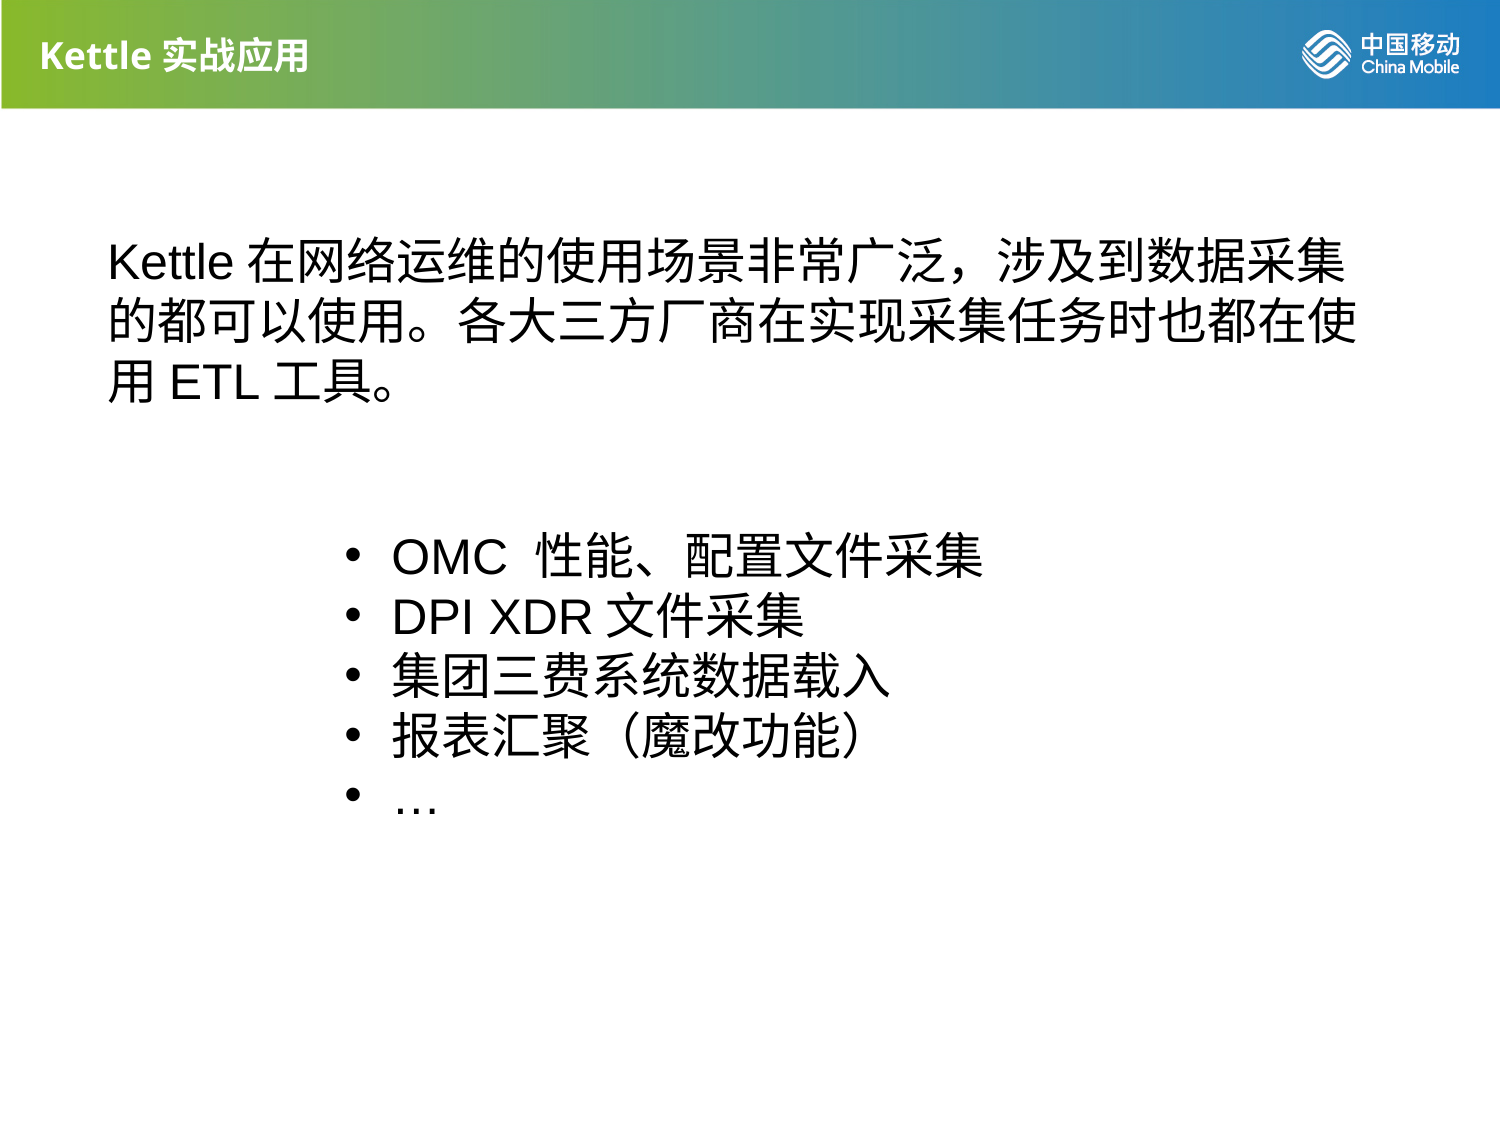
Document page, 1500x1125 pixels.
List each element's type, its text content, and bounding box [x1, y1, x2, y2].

text_box OMC 性能、配置文件采集 DPI XDR文件采集 集团三费系统数据载入 报表汇聚（魔改功能） … [336, 516, 1500, 832]
text_box Kettle在网络运维的使用场景非常广泛，涉及到数据采集的都可以使用。各大三方厂商在实现采集任务时也都在使用ETL工具。 [99, 222, 1402, 418]
text_box Kettle实战应用 [31, 24, 1454, 85]
picture [0, 0, 1500, 1125]
